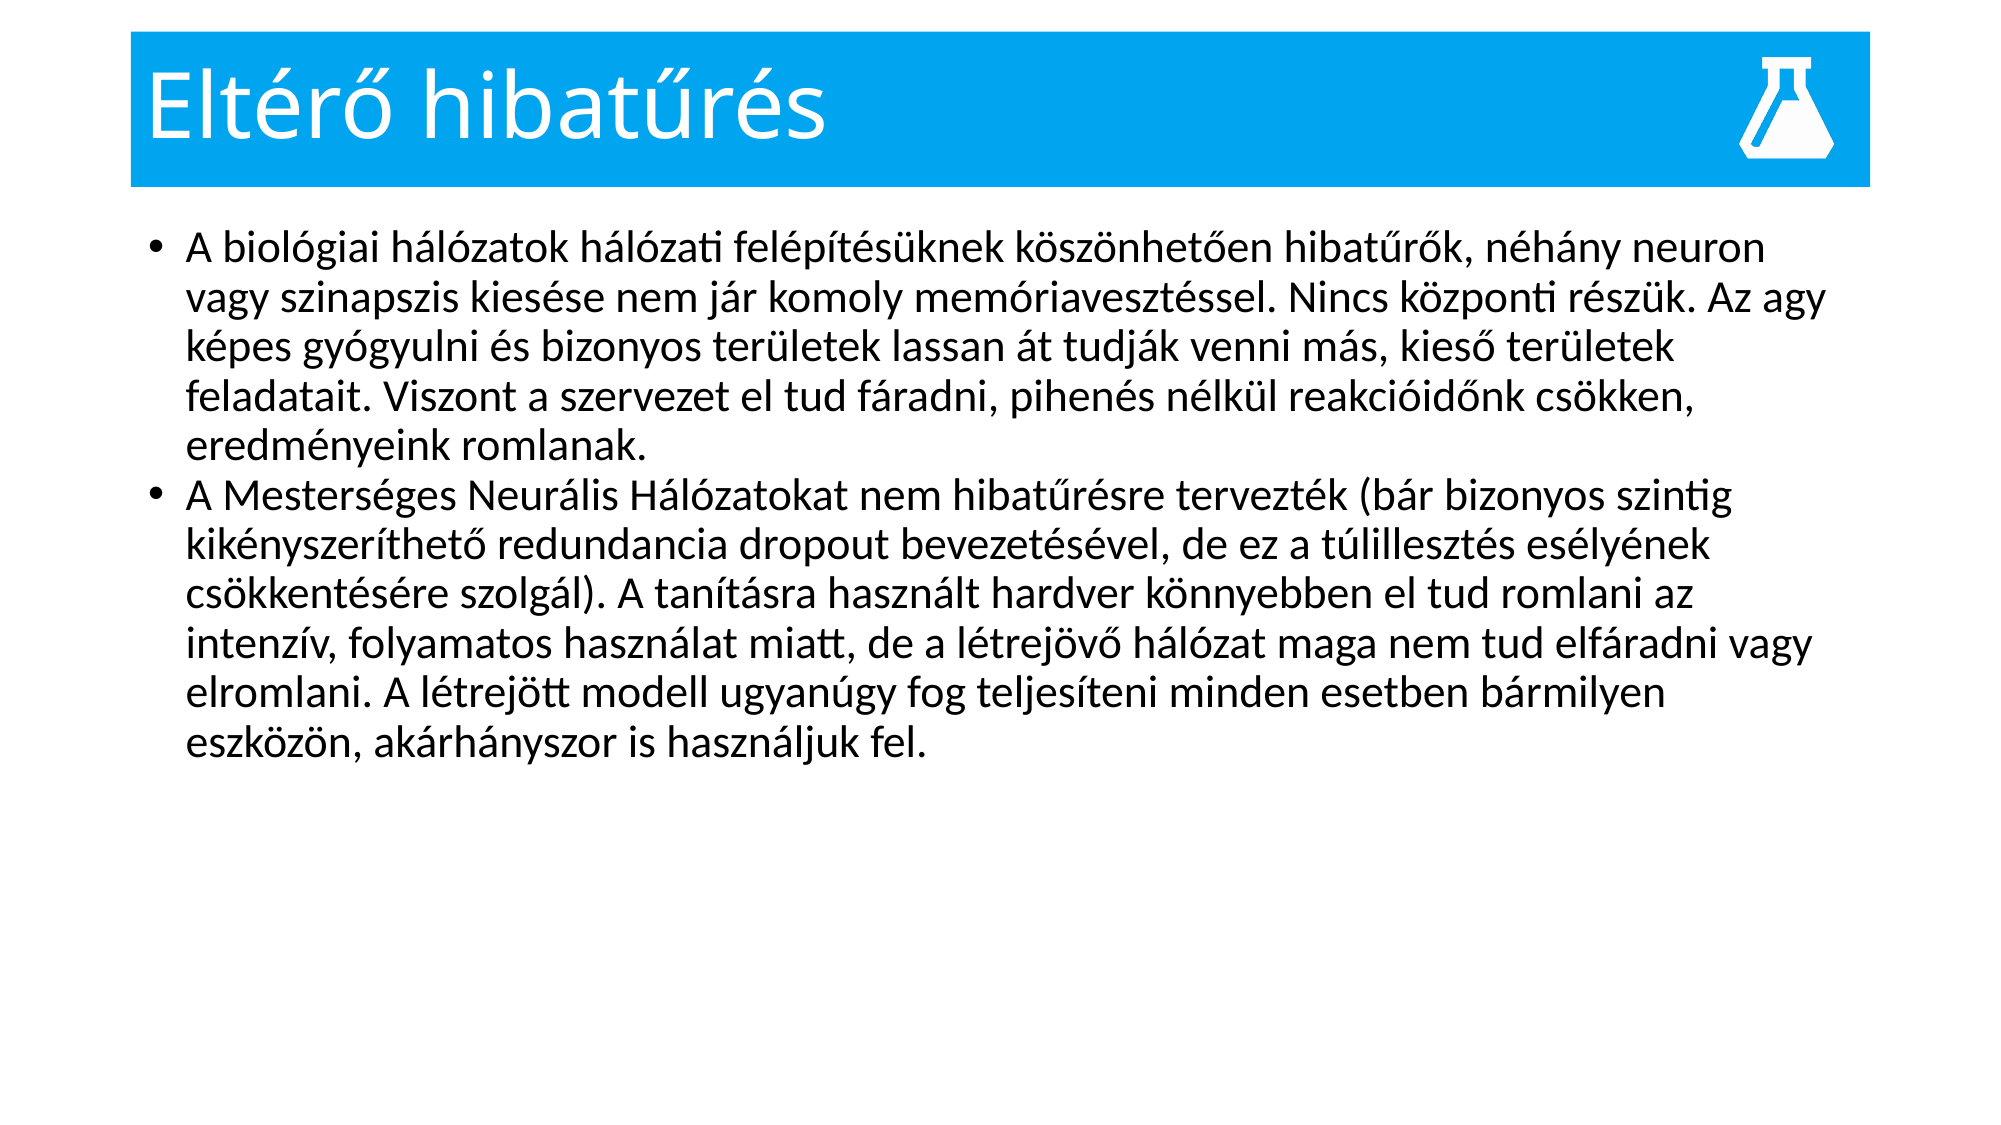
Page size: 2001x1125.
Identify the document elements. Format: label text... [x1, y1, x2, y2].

list A biológiai hálózatok hálózati felépítésüknek köszönhetően hibatűrők, néhány neuron vagy szinapszis kiesése nem jár komoly memóriavesztéssel. Nincs központi részük. Az agy képes gyógyulni és bizonyos területek lassan át tudják venni más, kieső területek feladatait. Viszont a szervezet el tud fáradni, pihenés nélkül reakcióidőnk csökken, eredményeink romlanak. A Mesterséges Neurális Hálózatokat nem hibatűrésre tervezték (bár bizonyos szintig kikényszeríthető redundancia dropout bevezetésével, de ez a túlillesztés esélyének csökkentésére szolgál). A tanításra használt hardver könnyebben el tud romlani az intenzív, folyamatos használat miatt, de a létrejövő hálózat maga nem tud elfáradni vagy elromlani. A létrejött modell ugyanúgy fog teljesíteni minden esetben bármilyen eszközön, akárhányszor is használjuk fel. [133, 215, 1871, 993]
picture [1740, 58, 1833, 158]
title Eltérő hibatűrés [129, 31, 1701, 187]
